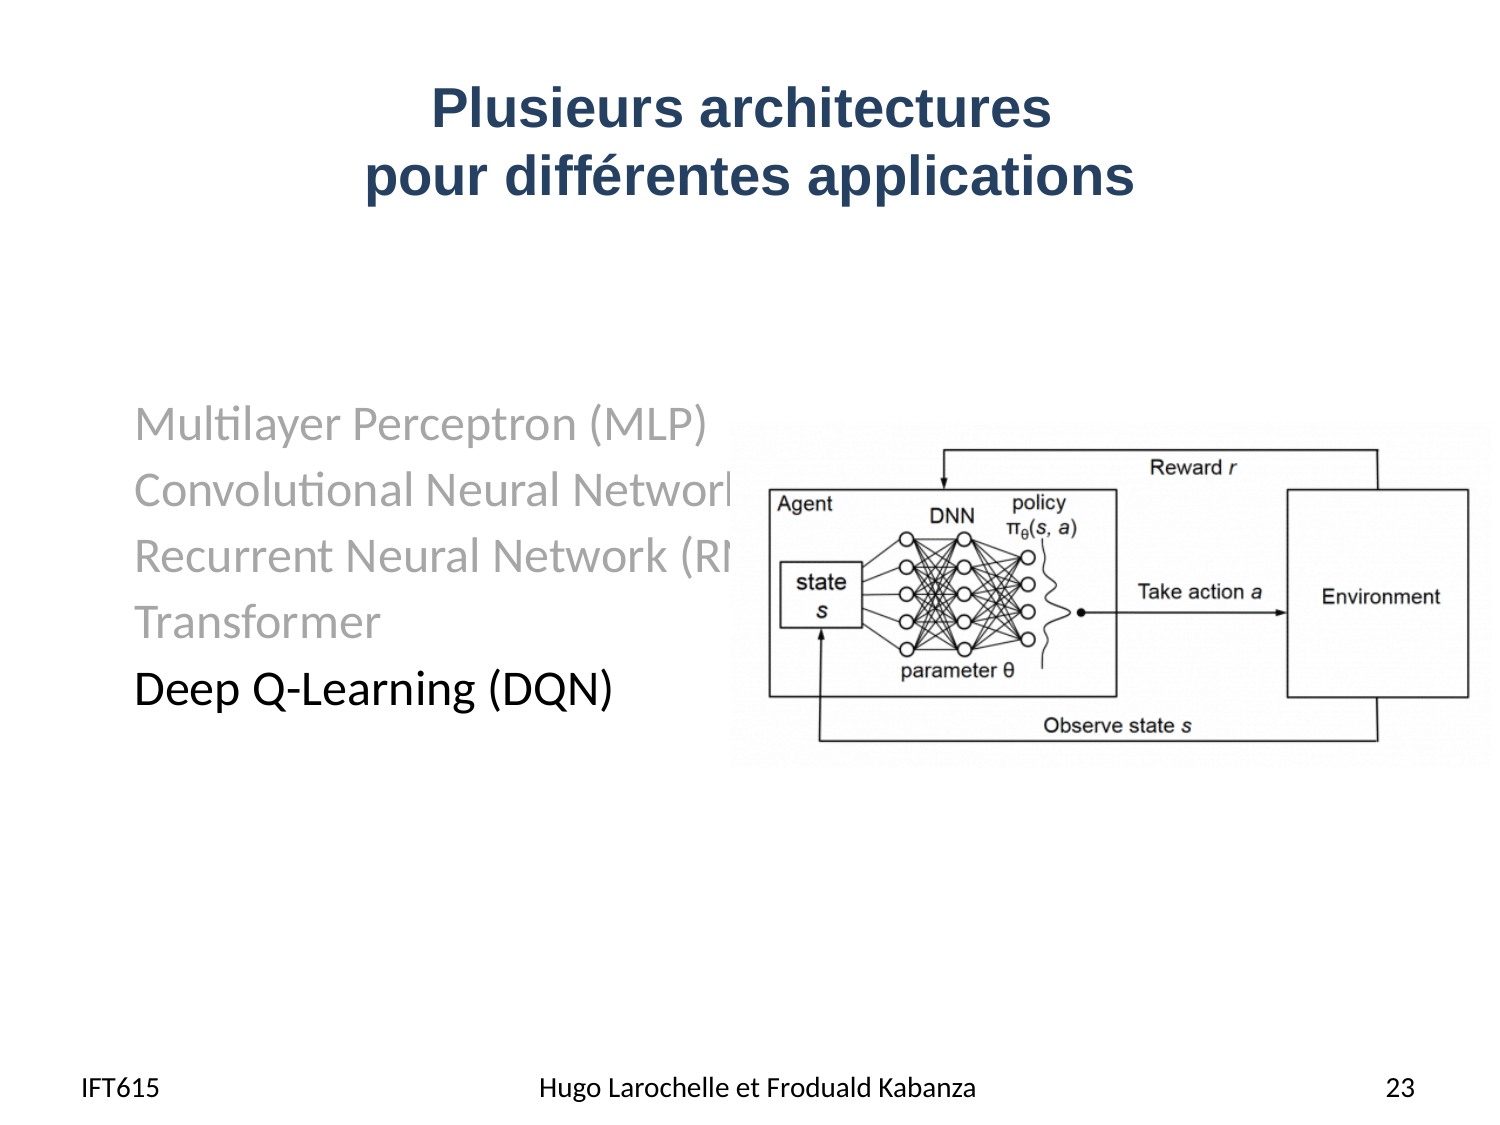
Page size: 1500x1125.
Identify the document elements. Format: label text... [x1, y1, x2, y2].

title Plusieurs architectures pour différentes applications [75, 45, 1425, 233]
slide_number 23 [1080, 1056, 1431, 1117]
picture [729, 422, 1492, 768]
footer Hugo Larochelle et Froduald Kabanza [520, 1056, 996, 1117]
text_box Multilayer Perceptron (MLP) Convolutional Neural Network (CNN) Recurrent Neural Network (RNN) Transformer Deep Q-Learning (DQN) [123, 384, 750, 861]
slide_number IFT615 [66, 1056, 356, 1117]
